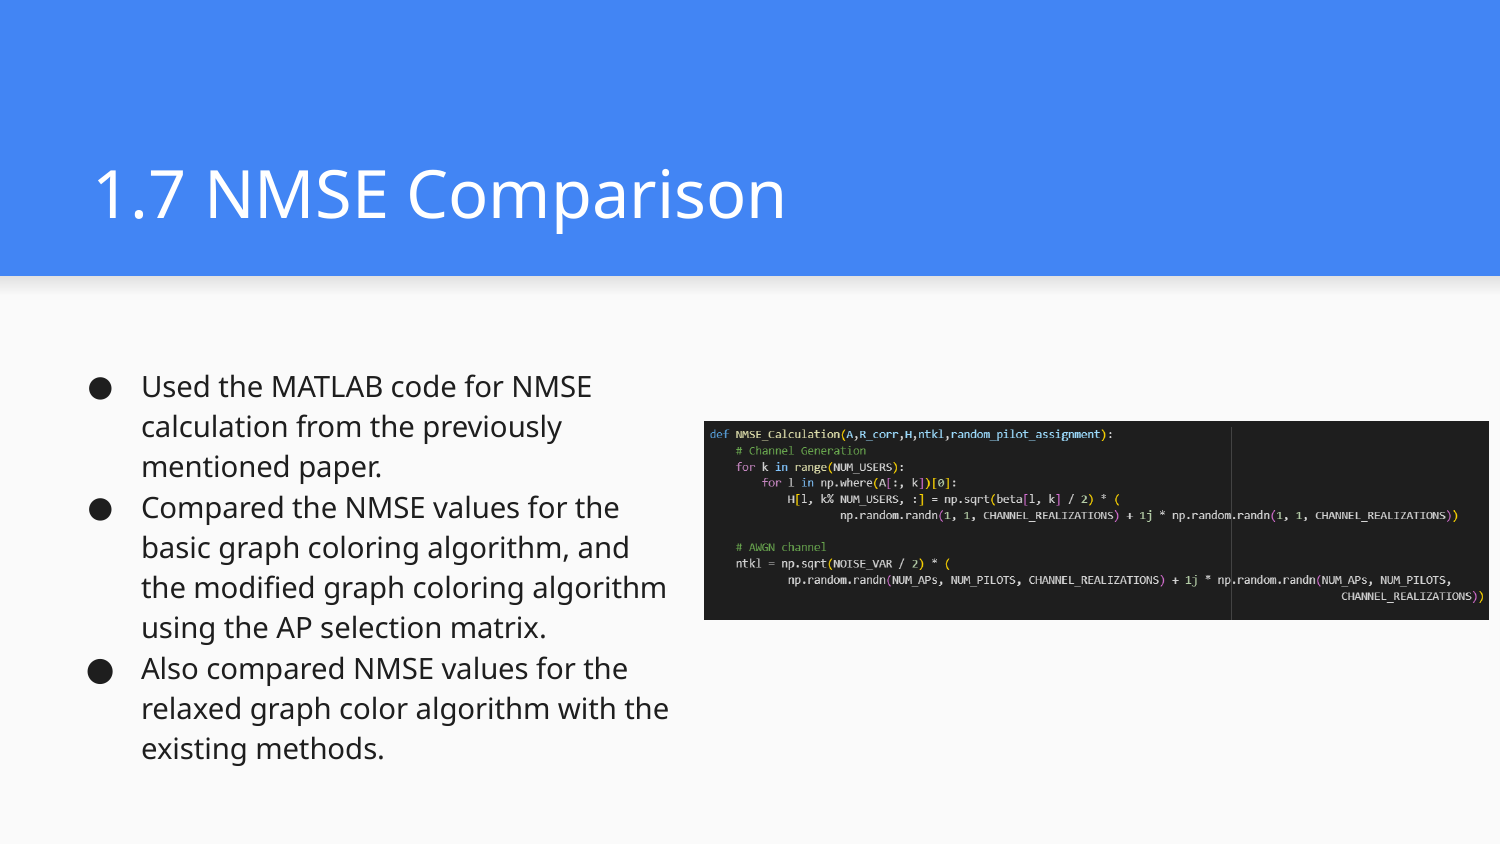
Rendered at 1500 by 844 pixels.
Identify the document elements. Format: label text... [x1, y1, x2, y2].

picture [704, 421, 1489, 620]
title 1.7 NMSE Comparison [77, 121, 1427, 248]
list Used the MATLAB code for NMSE calculation from the previously mentioned paper. Compared the NMSE values for the basic graph coloring algorithm, and the modified graph coloring algorithm using the AP selection matrix. Also compared NMSE values for the relaxed graph color algorithm with the existing methods. [48, 347, 688, 793]
